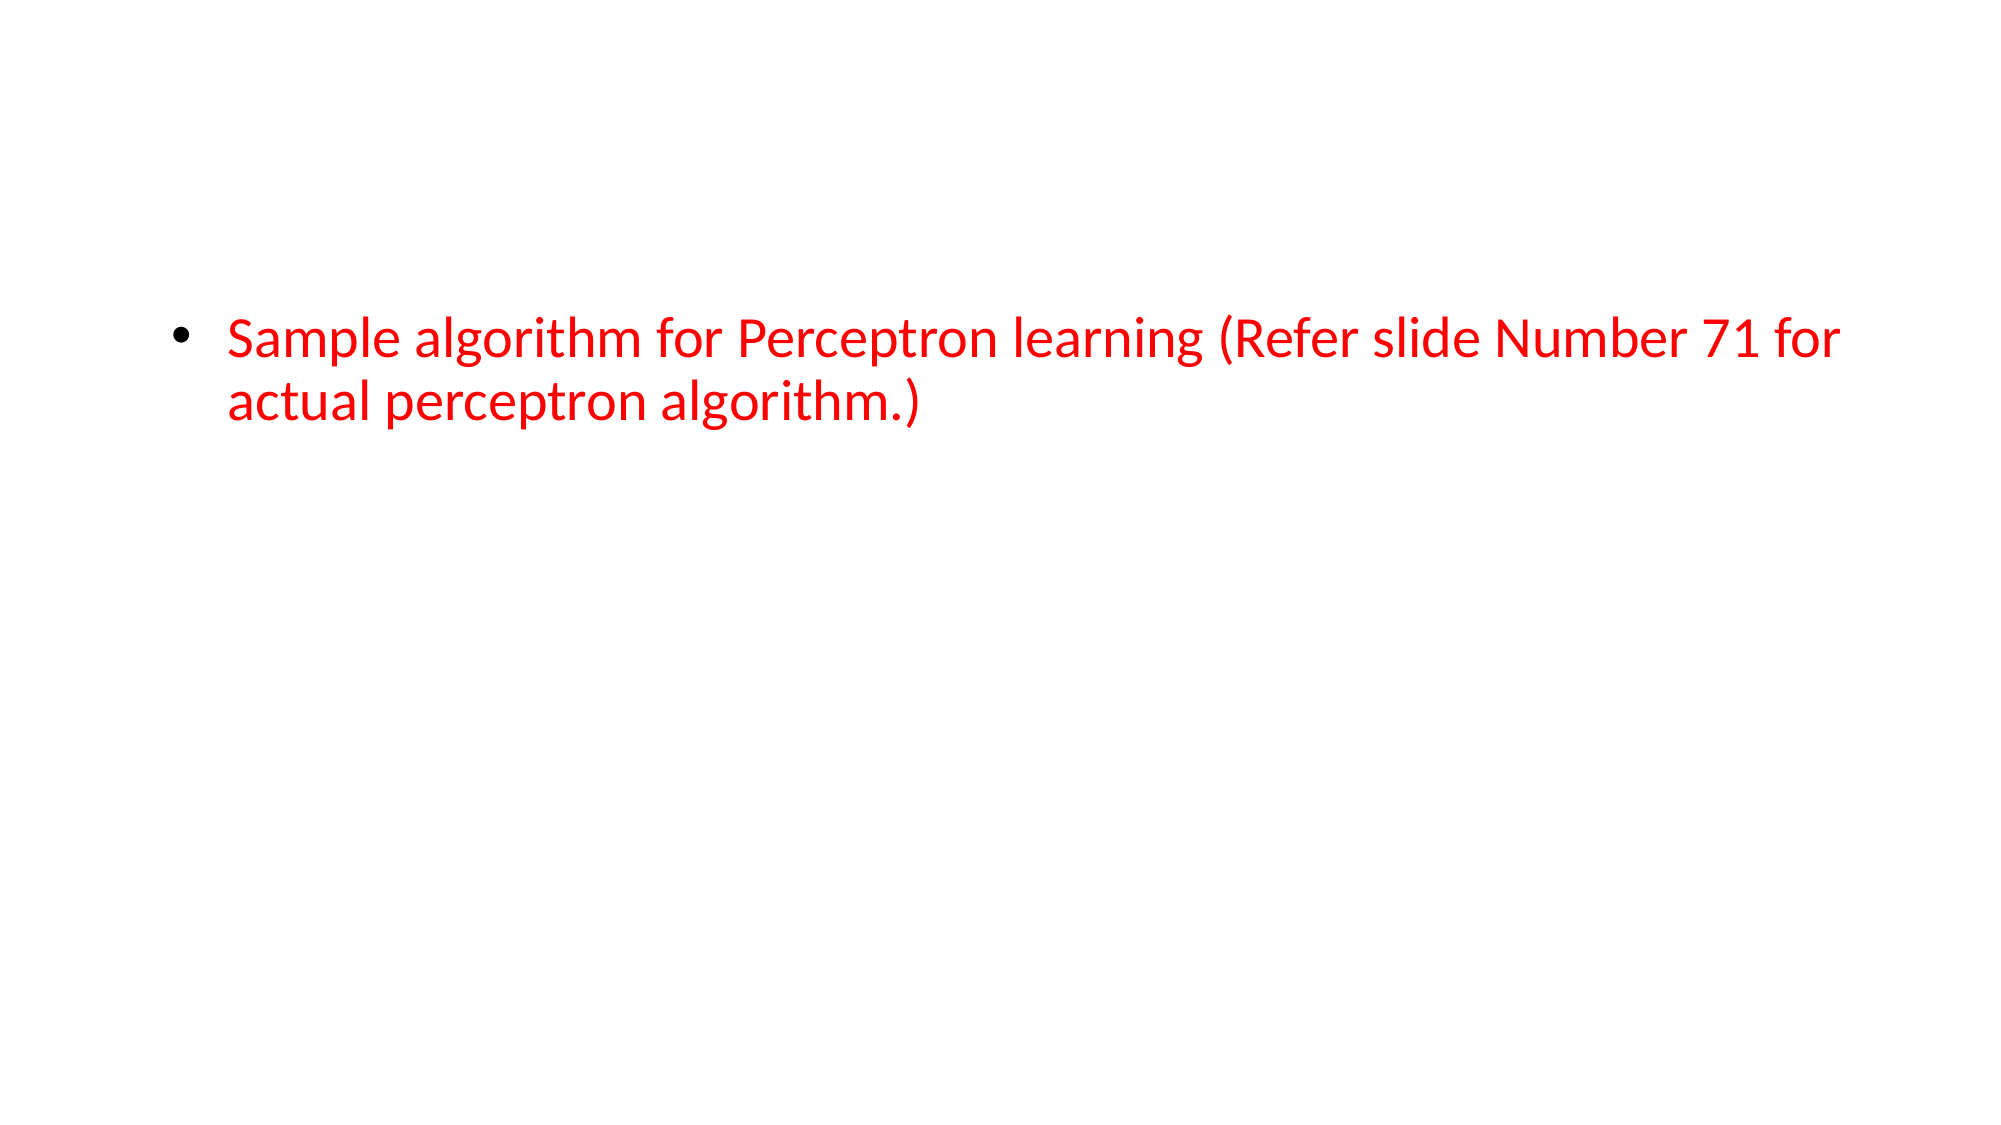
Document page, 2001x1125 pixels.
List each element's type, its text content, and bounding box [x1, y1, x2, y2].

list Sample algorithm for Perceptron learning (Refer slide Number 71 for actual perceptron algorithm.) [137, 299, 1863, 1014]
